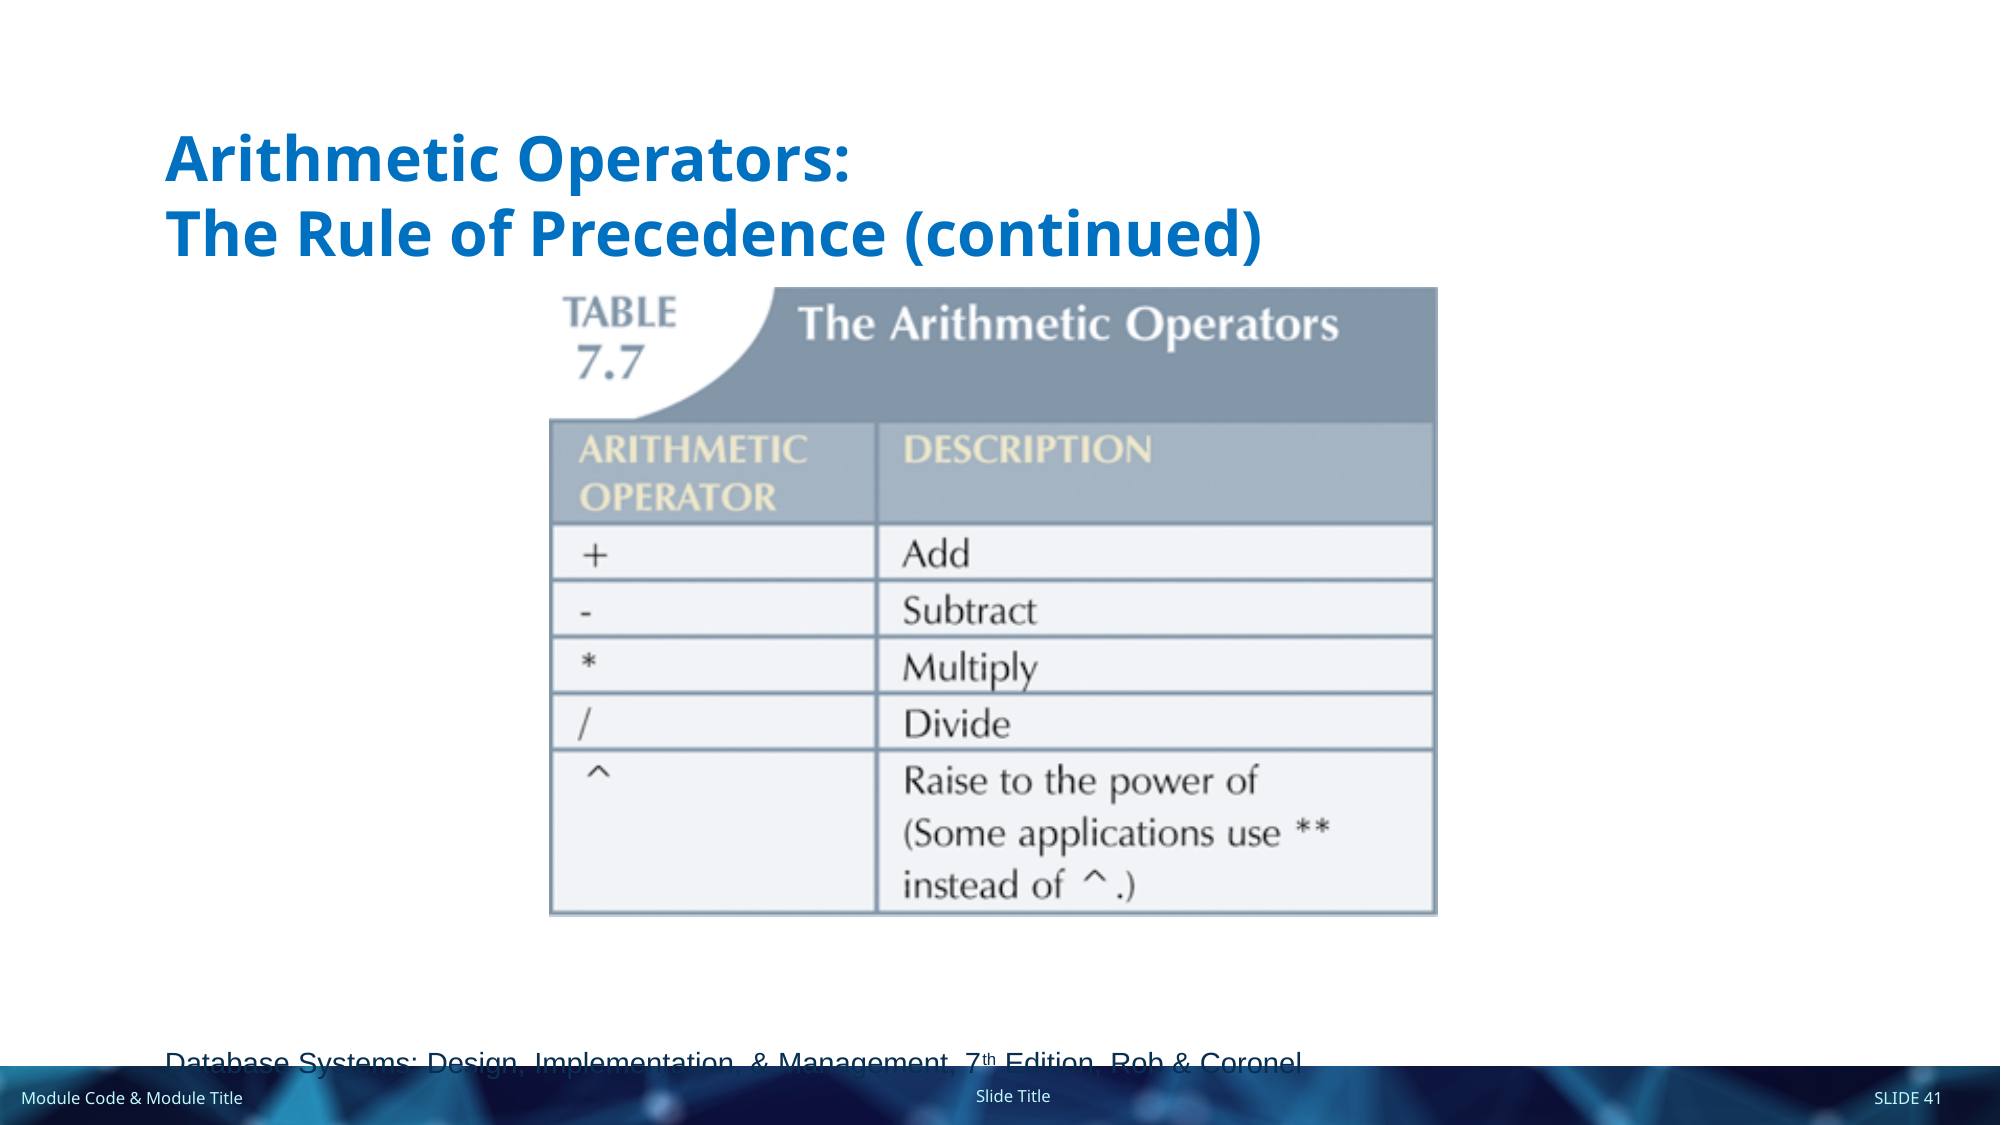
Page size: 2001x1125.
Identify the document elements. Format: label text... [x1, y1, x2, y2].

picture [0, 1066, 2000, 1125]
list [549, 287, 1438, 917]
footer Database Systems: Design, Implementation, & Management, 7th Edition, Rob & Coronel [150, 1037, 1634, 1080]
title Arithmetic Operators: The Rule of Precedence (continued) [150, 99, 1850, 288]
